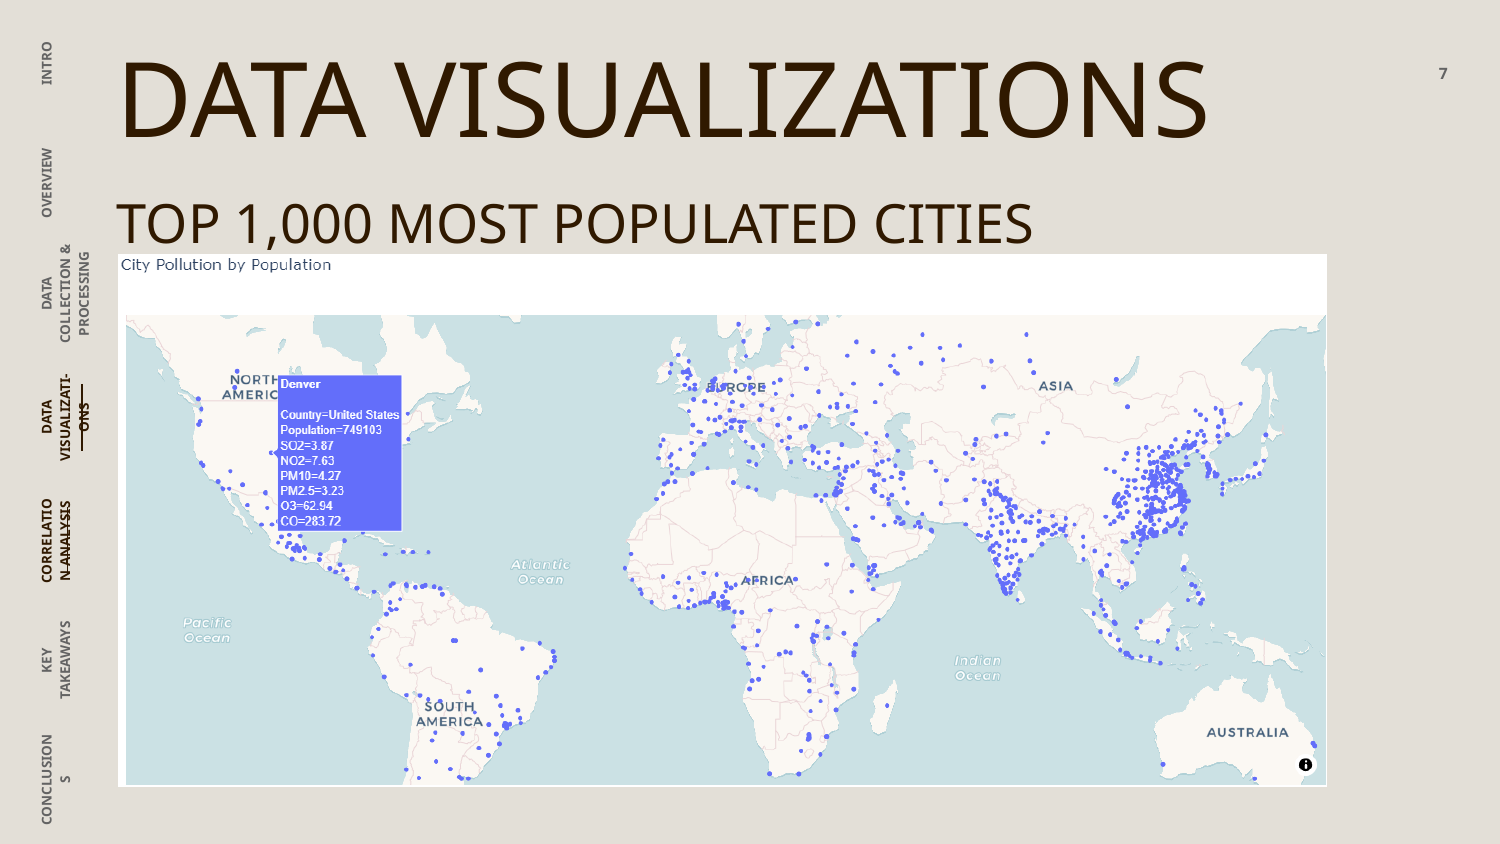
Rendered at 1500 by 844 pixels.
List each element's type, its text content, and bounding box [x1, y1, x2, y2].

subtitle OVERVIEW [20, 121, 68, 245]
subtitle CONCLUSIONS [20, 718, 68, 842]
slide_number 7 [1392, 42, 1463, 107]
subtitle CORRELATION ANALYSIS [20, 484, 68, 603]
subtitle INTRO [20, 2, 68, 121]
title DATA VISUALIZATIONS [101, 42, 1373, 214]
subtitle DATA COLLECTION & PROCESSING [20, 245, 68, 365]
subtitle DATA VISUALIZATI-ONS [20, 365, 68, 484]
list TOP 1,000 MOST POPULATED CITIES BY… [101, 214, 1132, 255]
picture [117, 253, 1327, 788]
subtitle KEY TAKEAWAYS [20, 603, 68, 718]
